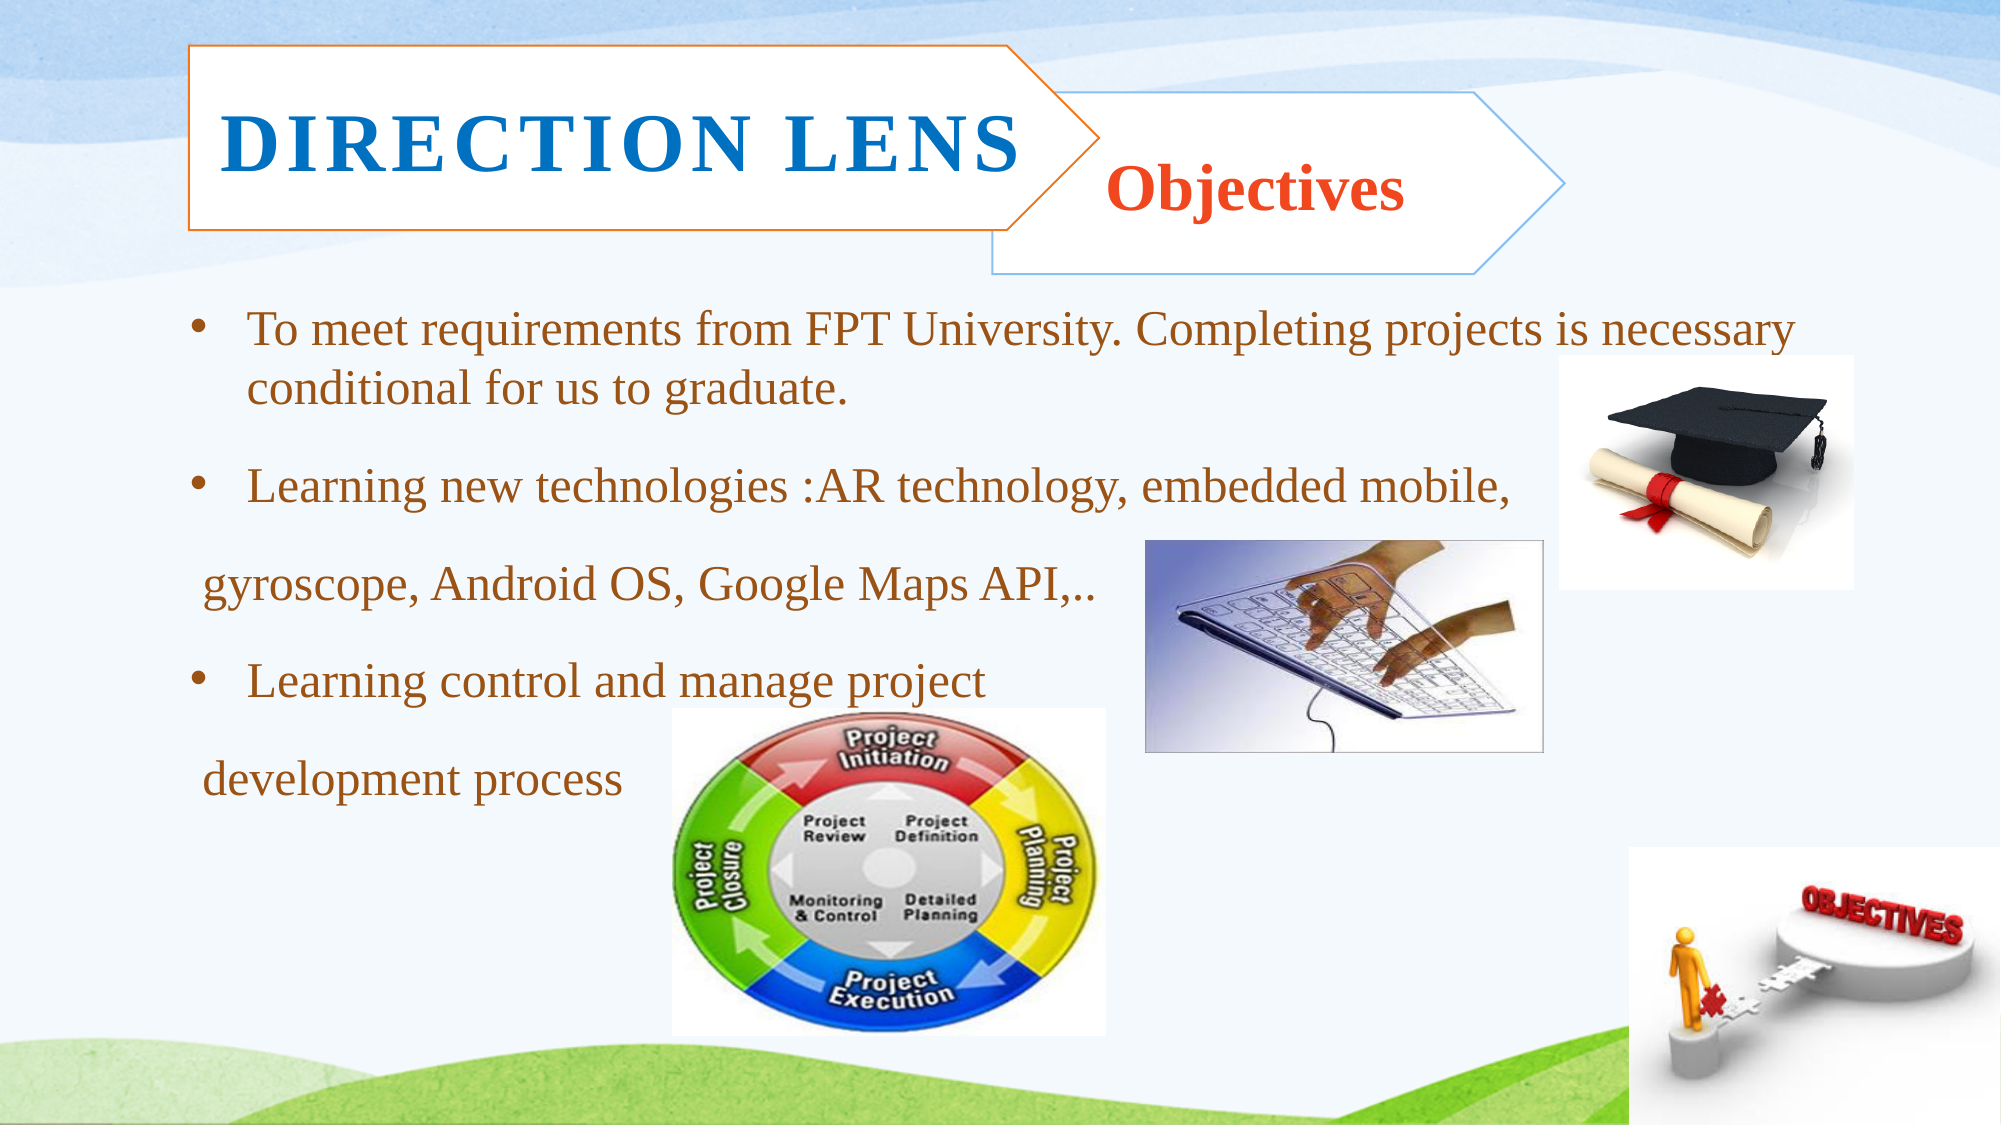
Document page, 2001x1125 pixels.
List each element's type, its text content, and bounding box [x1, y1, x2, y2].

text_box Objectives [991, 91, 1567, 276]
list To meet requirements from FPT University. Completing projects is necessary conditional for us to graduate. Learning new technologies :AR technology, embedded mobile, gyroscope, Android OS, Google Maps API,.. Learning control and manage project development process [174, 287, 1873, 1081]
text_box DIRECTION LENS [187, 44, 1101, 232]
picture [0, 0, 2001, 1125]
